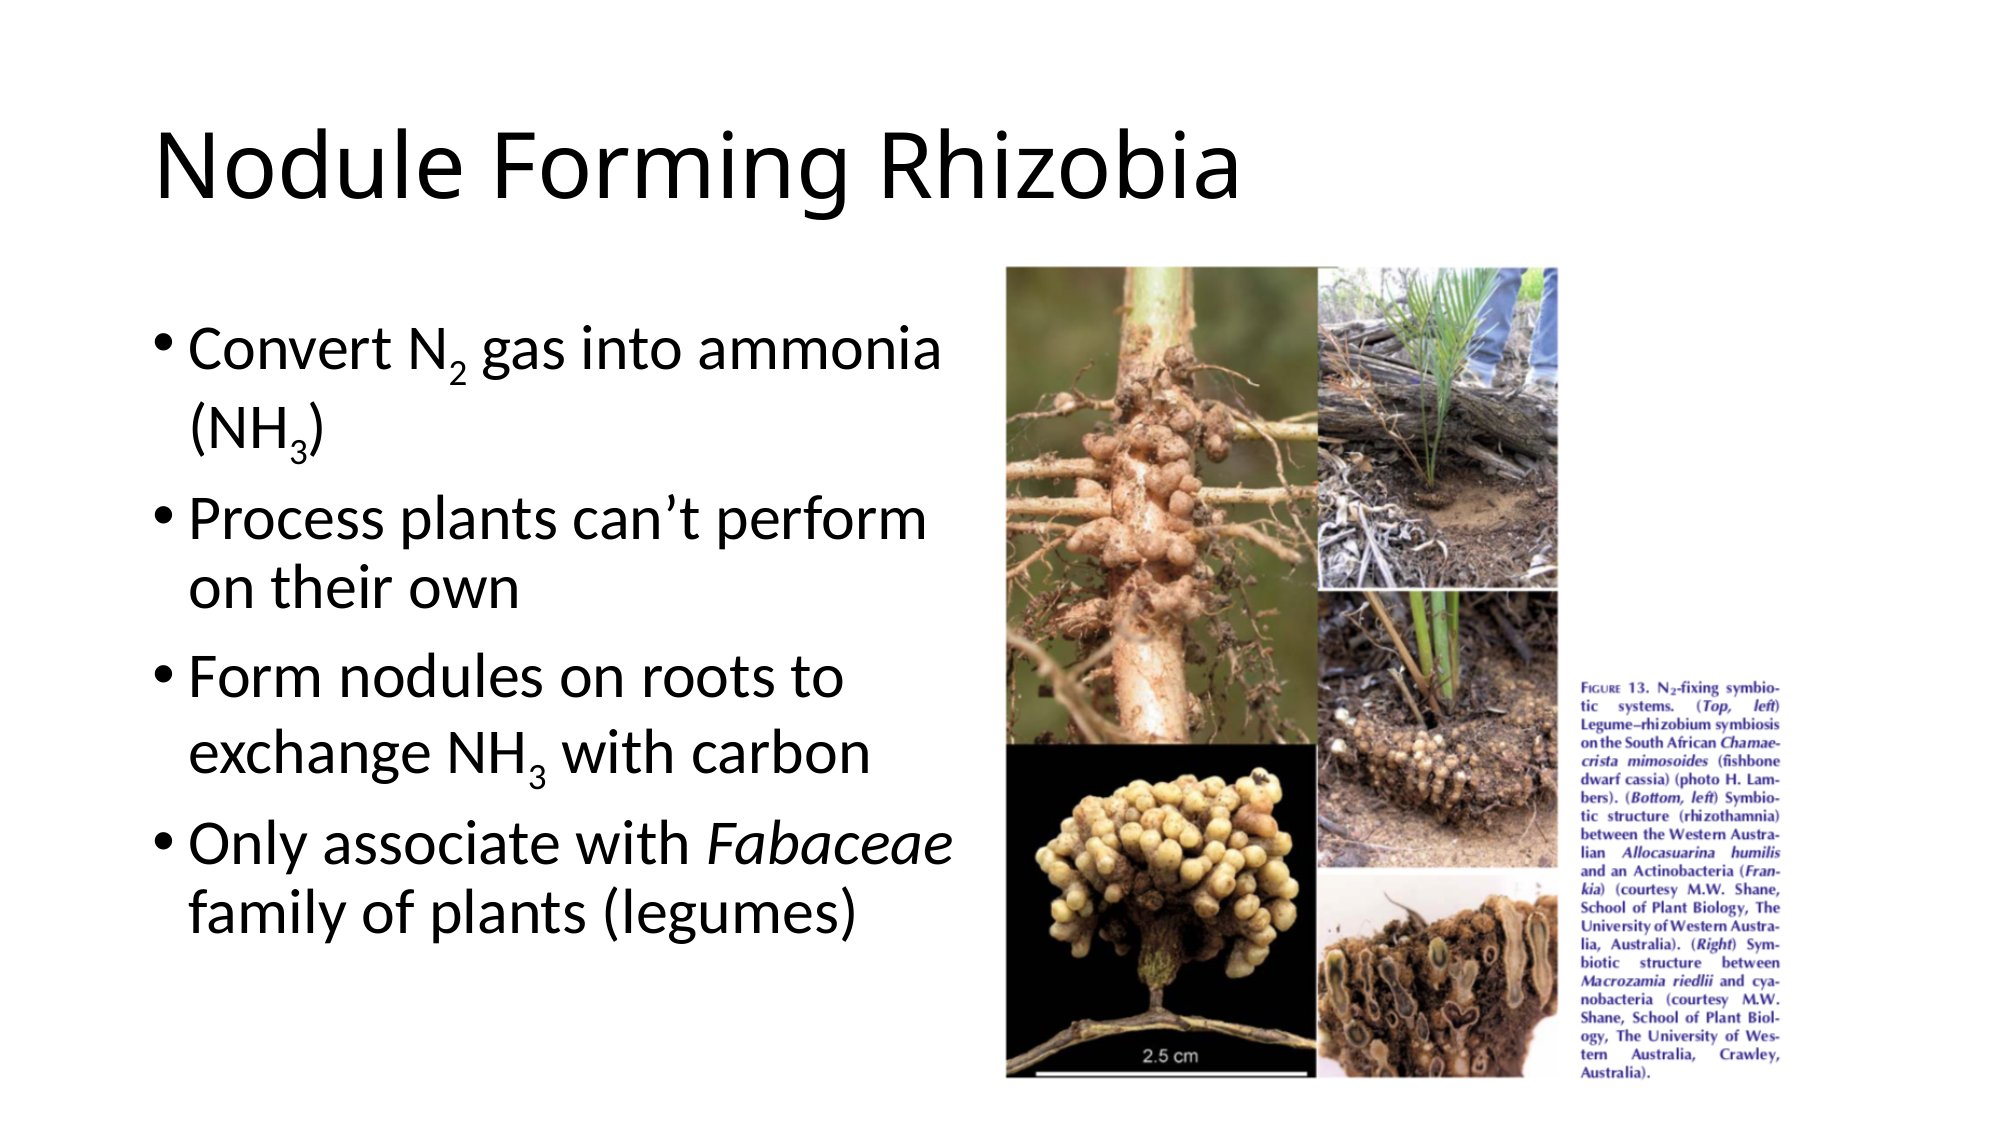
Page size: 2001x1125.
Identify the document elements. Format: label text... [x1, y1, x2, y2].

title Nodule Forming Rhizobia [137, 59, 1863, 278]
picture [999, 259, 1802, 1099]
list Convert N2 gas into ammonia (NH3) Process plants can’t perform on their own Form nodules on roots to exchange NH3 with carbon Only associate with Fabaceae family of plants (legumes) [137, 299, 972, 1014]
